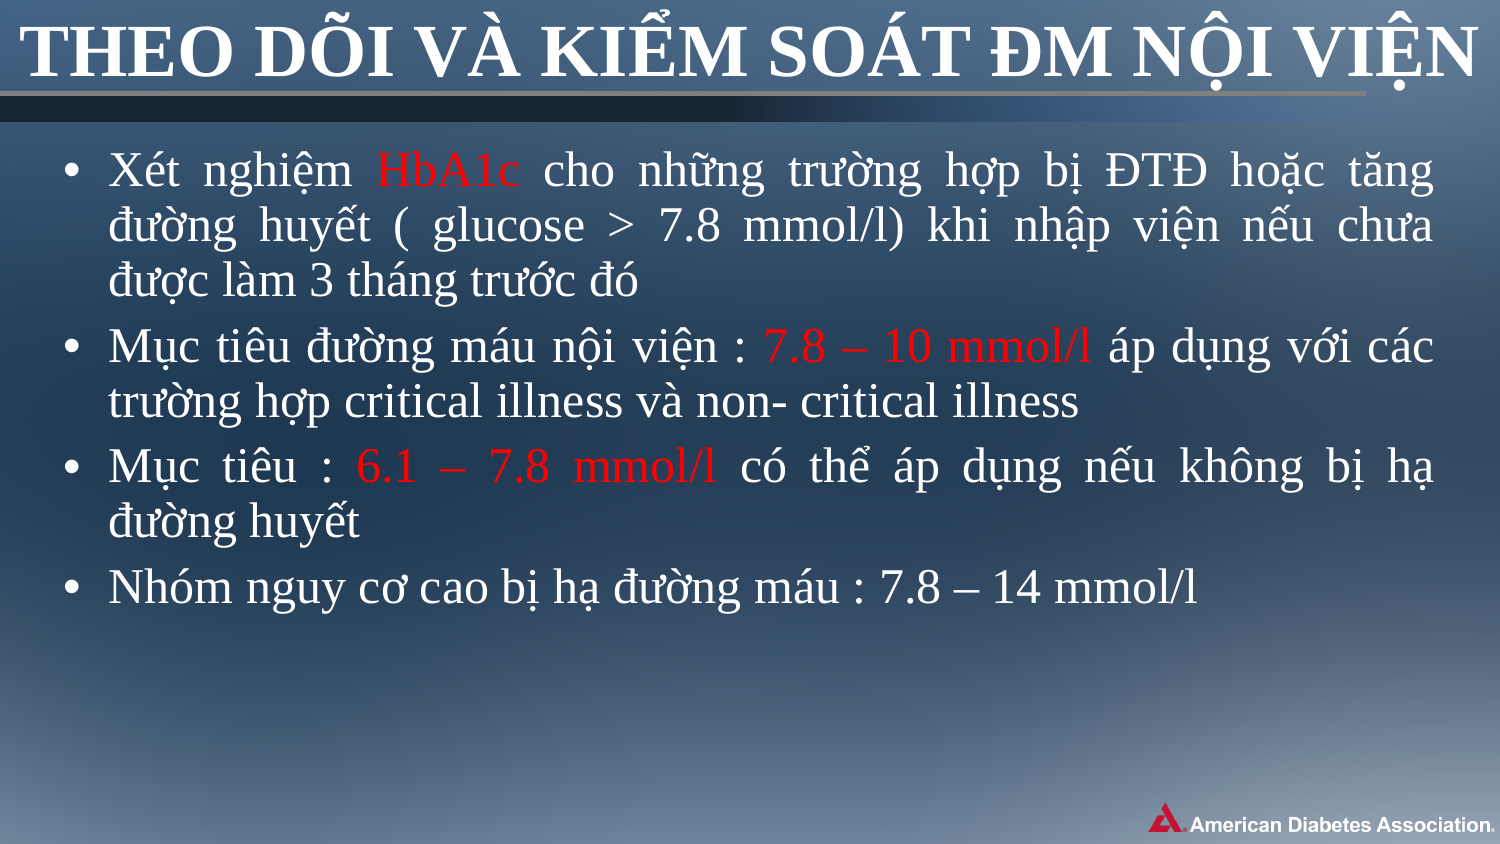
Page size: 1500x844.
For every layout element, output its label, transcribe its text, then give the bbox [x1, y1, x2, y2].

title THEO DÕI VÀ KIỂM SOÁT ĐM NỘI VIỆN [0, 0, 1500, 122]
list Xét nghiệm HbA1c cho những trường hợp bị ĐTĐ hoặc tăng đường huyết ( glucose > 7.8 mmol/l) khi nhập viện nếu chưa được làm 3 tháng trước đó Mục tiêu đường máu nội viện : 7.8 – 10 mmol/l áp dụng với các trường hợp critical illness và non- critical illness Mục tiêu : 6.1 – 7.8 mmol/l có thể áp dụng nếu không bị hạ đường huyết Nhóm nguy cơ cao bị hạ đường máu : 7.8 – 14 mmol/l [37, 134, 1450, 844]
picture [0, 122, 1500, 844]
